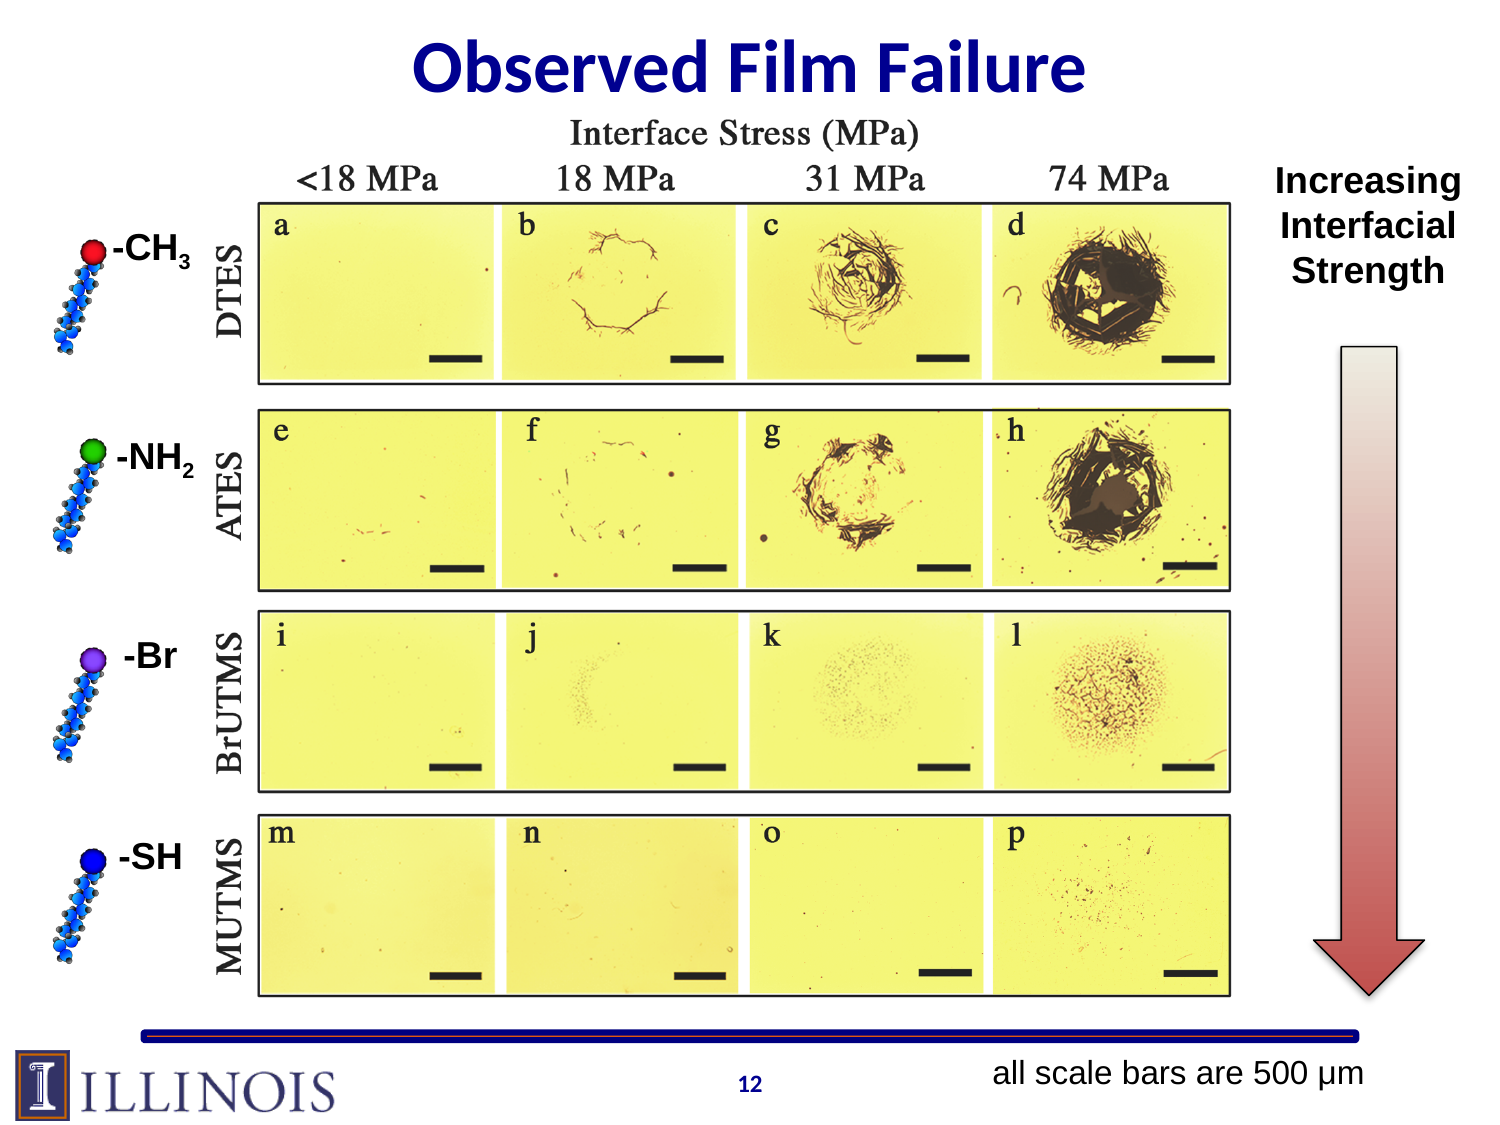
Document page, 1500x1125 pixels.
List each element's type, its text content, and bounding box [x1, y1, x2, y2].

title Observed Film Failure [75, 4, 1425, 122]
picture [48, 645, 109, 766]
picture [195, 101, 1246, 1022]
picture [12, 1050, 341, 1121]
text_box -Br [56, 624, 190, 684]
picture [48, 436, 109, 557]
text_box [1312, 345, 1426, 997]
text_box Increasing Interfacial Strength [1249, 148, 1494, 299]
picture [48, 846, 109, 968]
text_box all scale bars are 500 μm [977, 1043, 1469, 1099]
text_box -CH3 [60, 215, 190, 281]
text_box -SH [57, 824, 190, 885]
text_box -NH2 [75, 424, 190, 491]
picture [48, 237, 109, 359]
